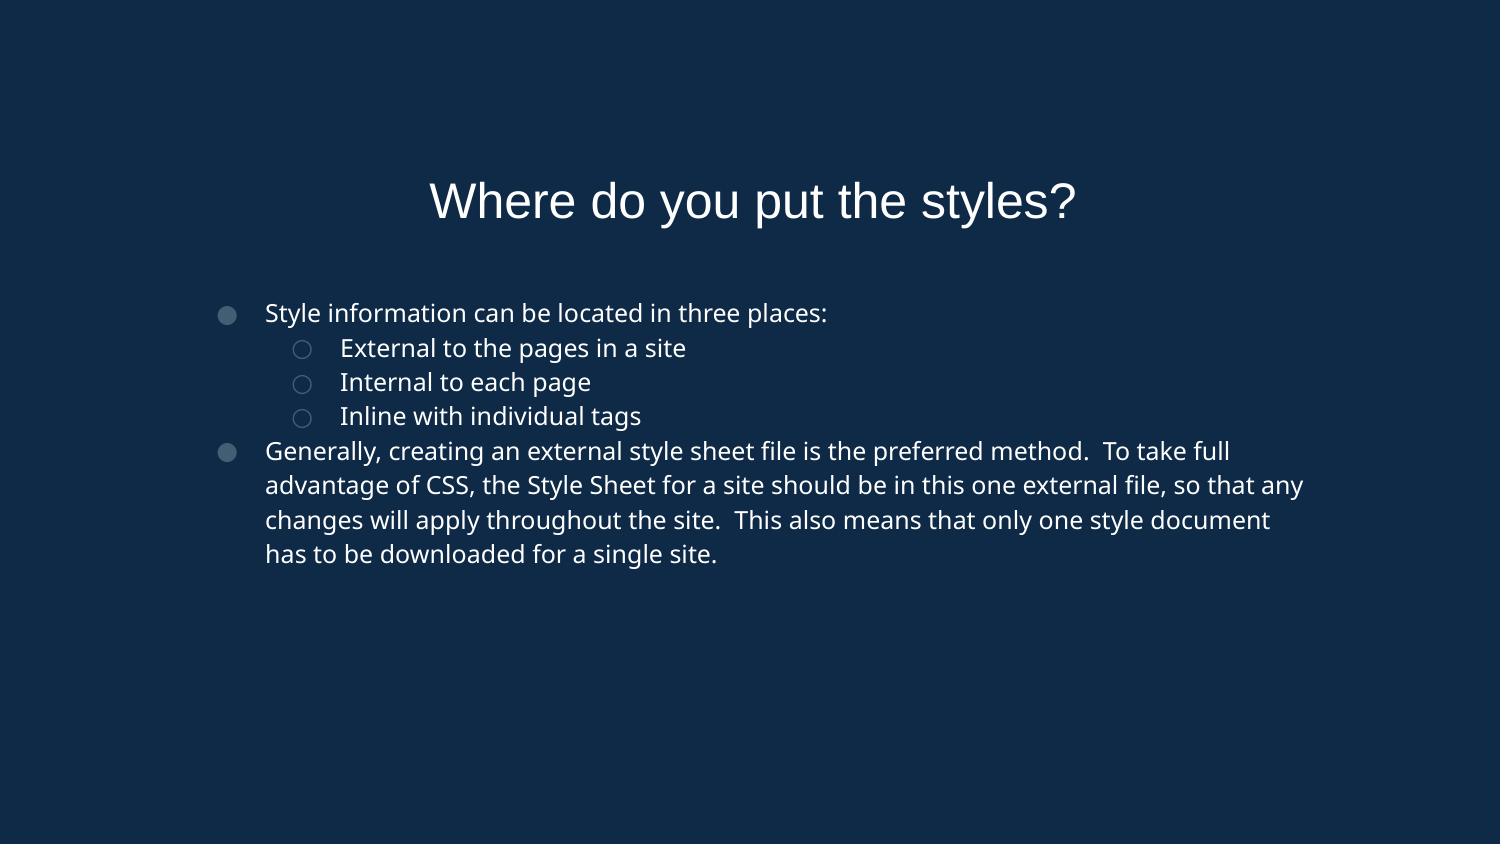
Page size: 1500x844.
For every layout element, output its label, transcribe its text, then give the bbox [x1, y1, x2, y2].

list Style information can be located in three places: External to the pages in a site Internal to each page Inline with individual tags Generally, creating an external style sheet file is the preferred method. To take full advantage of CSS, the Style Sheet for a site should be in this one external file, so that any changes will apply throughout the site. This also means that only one style document has to be downloaded for a single site. [175, 278, 1332, 689]
title Where do you put the styles? [175, 153, 1332, 233]
